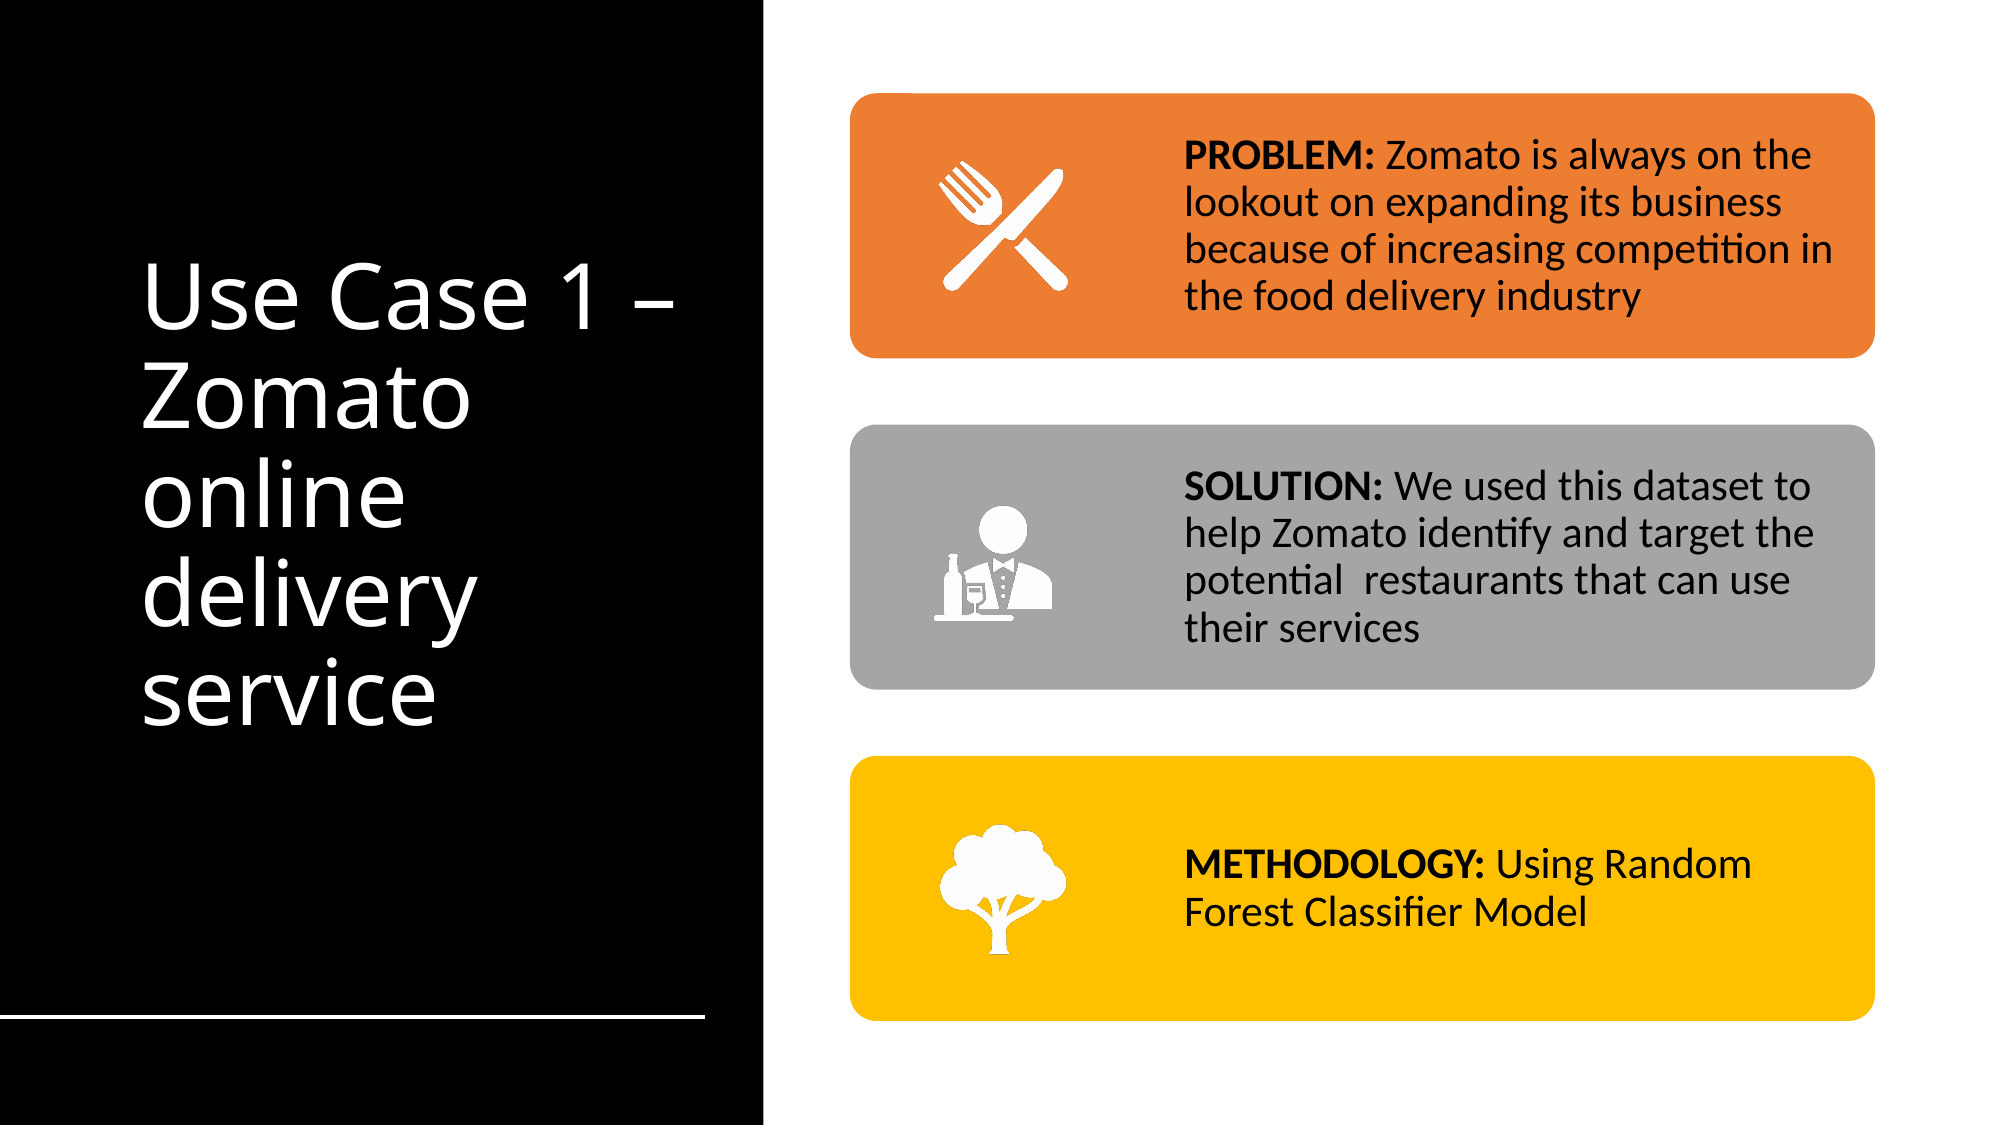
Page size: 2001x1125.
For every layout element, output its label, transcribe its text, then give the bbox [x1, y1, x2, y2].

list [849, 93, 1875, 1022]
text_box [0, 0, 764, 1125]
title Use Case 1 – Zomato online delivery service [125, 91, 711, 905]
